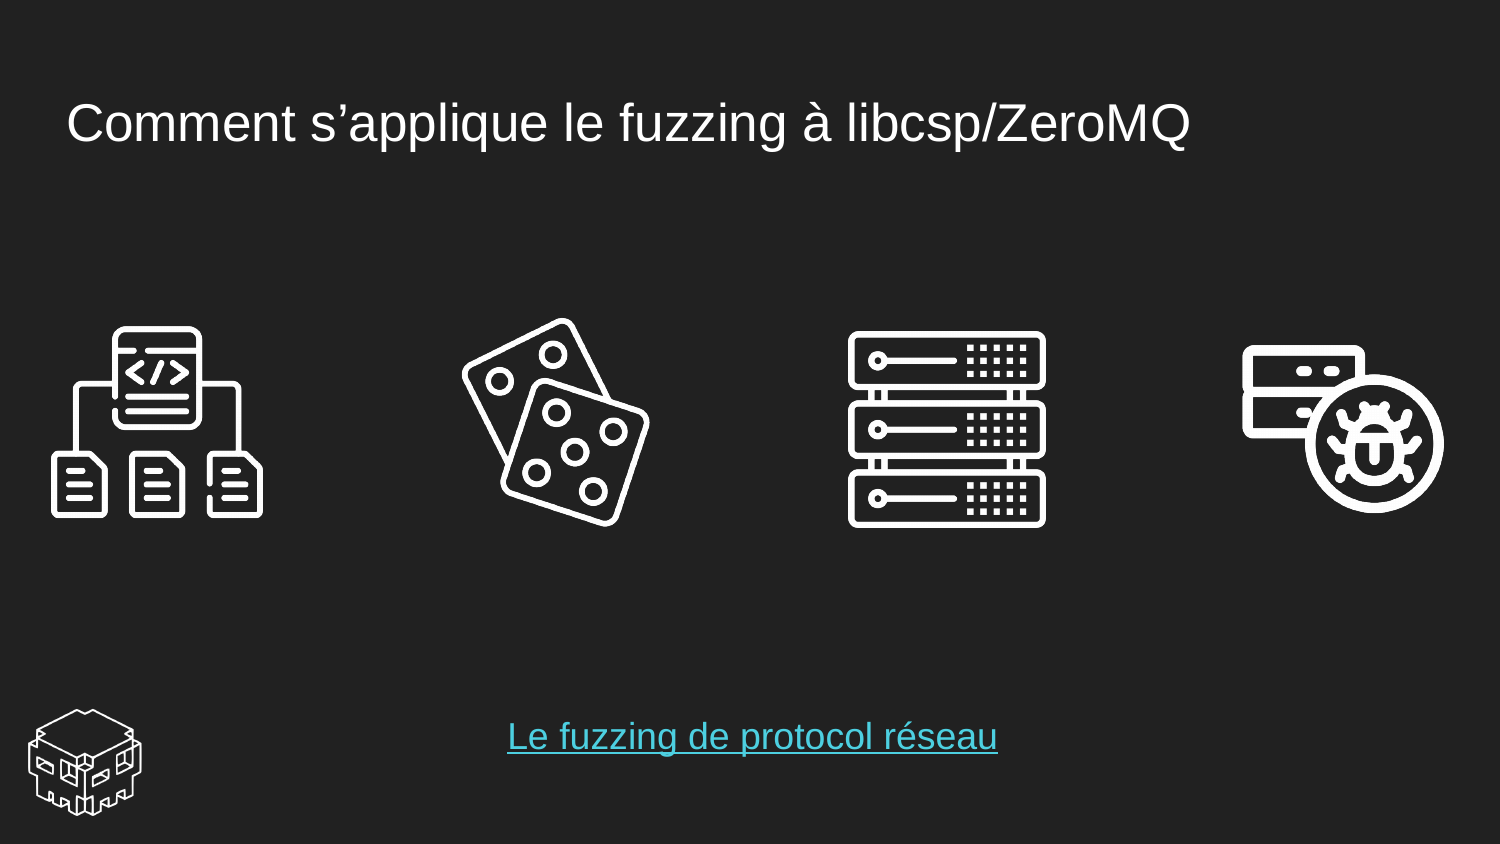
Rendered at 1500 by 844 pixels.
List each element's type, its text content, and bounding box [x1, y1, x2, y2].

title Comment s’applique le fuzzing à libcsp/ZeroMQ [51, 72, 1449, 167]
text_box Le fuzzing de protocol réseau [492, 697, 1046, 781]
picture [50, 315, 263, 528]
picture [1237, 323, 1450, 536]
picture [848, 330, 1046, 528]
picture [449, 315, 662, 528]
picture [19, 696, 150, 828]
